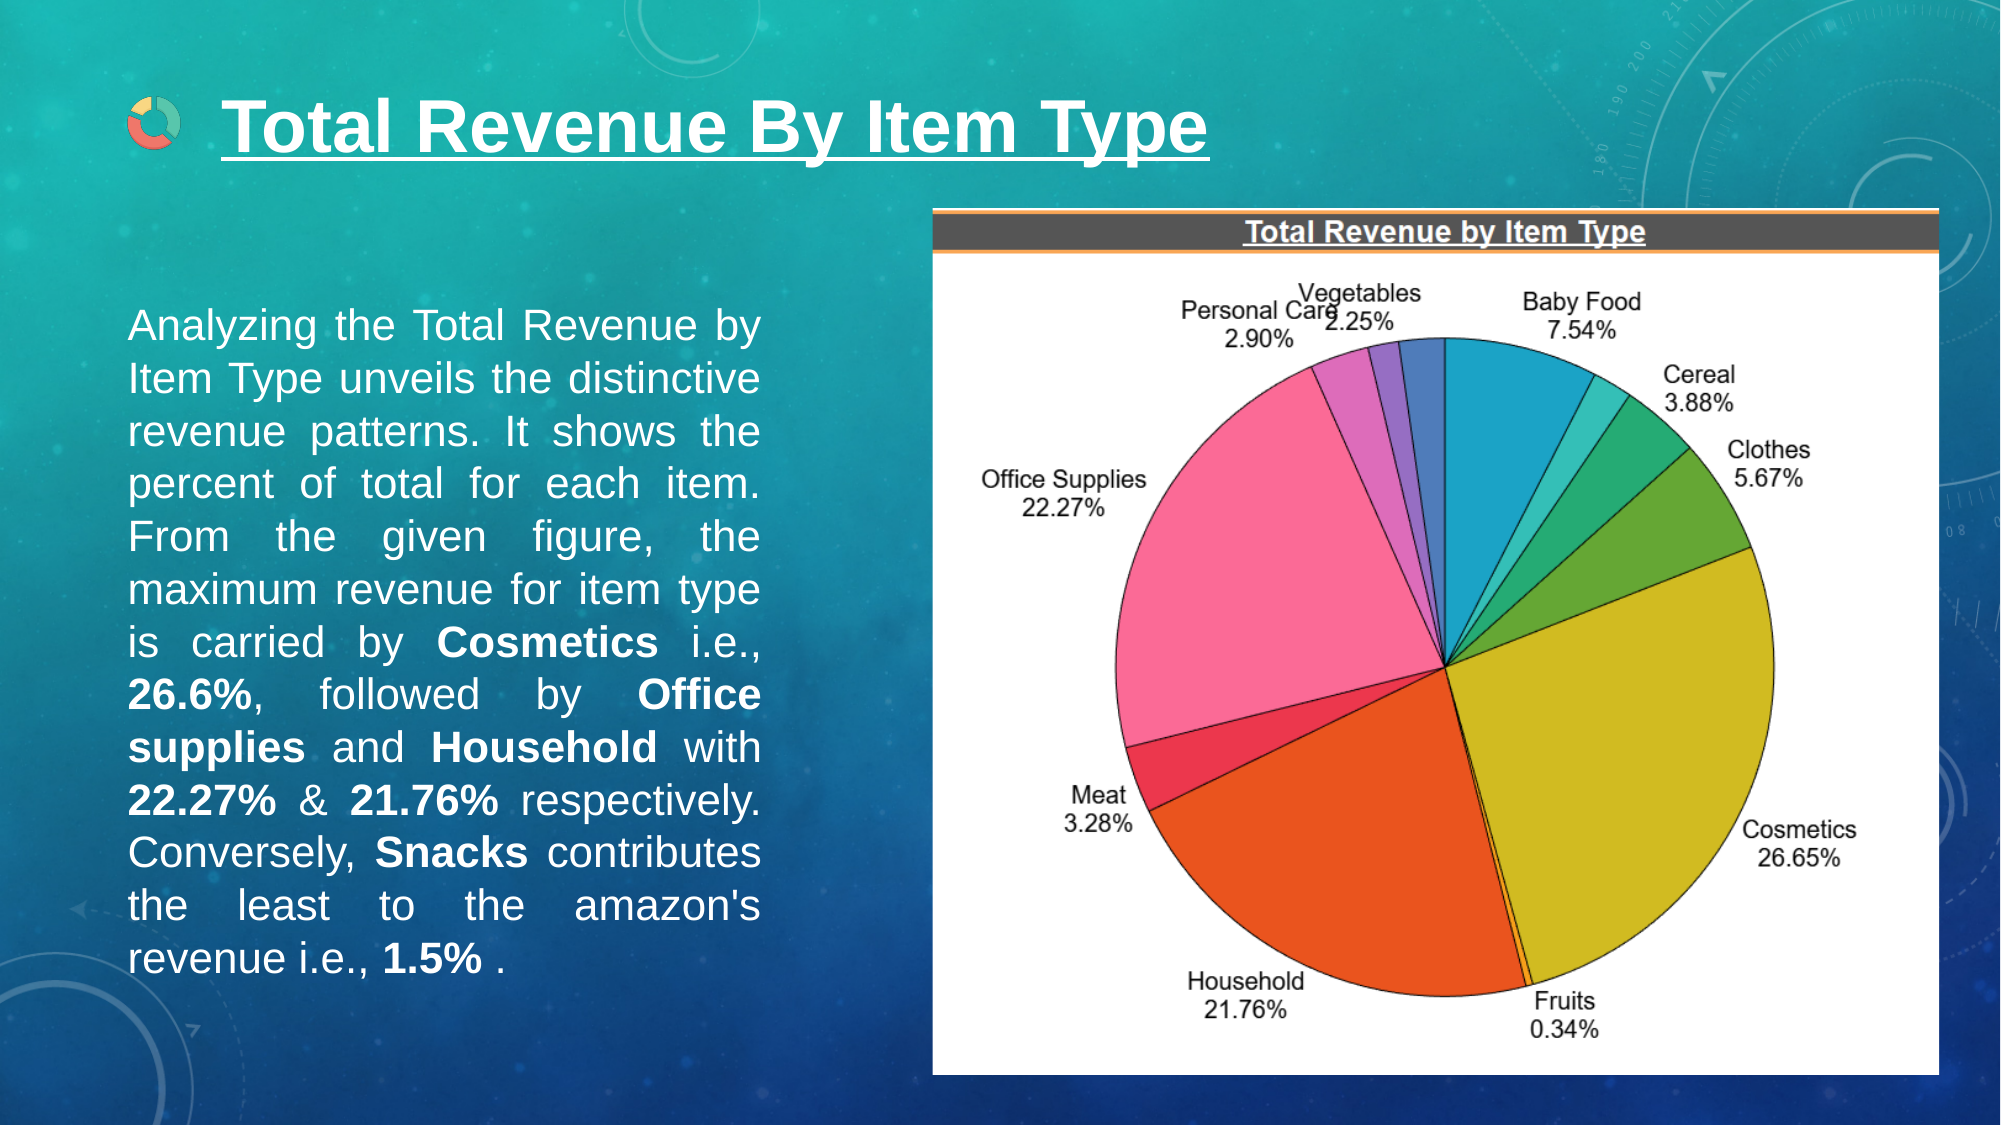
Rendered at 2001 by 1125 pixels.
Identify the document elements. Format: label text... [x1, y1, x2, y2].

picture [0, 0, 2001, 1125]
title Total Revenue By Item Type [112, 50, 1823, 196]
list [932, 208, 1940, 1076]
list Analyzing the Total Revenue by Item Type unveils the distinctive revenue patterns. It shows the percent of total for each item. From the given figure, the maximum revenue for item type is carried by Cosmetics i.e., 26.6%, followed by Office supplies and Household with 22.27% & 21.76% respectively. Conversely, Snacks contributes the least to the amazon's revenue i.e., 1.5% . [112, 289, 778, 1002]
